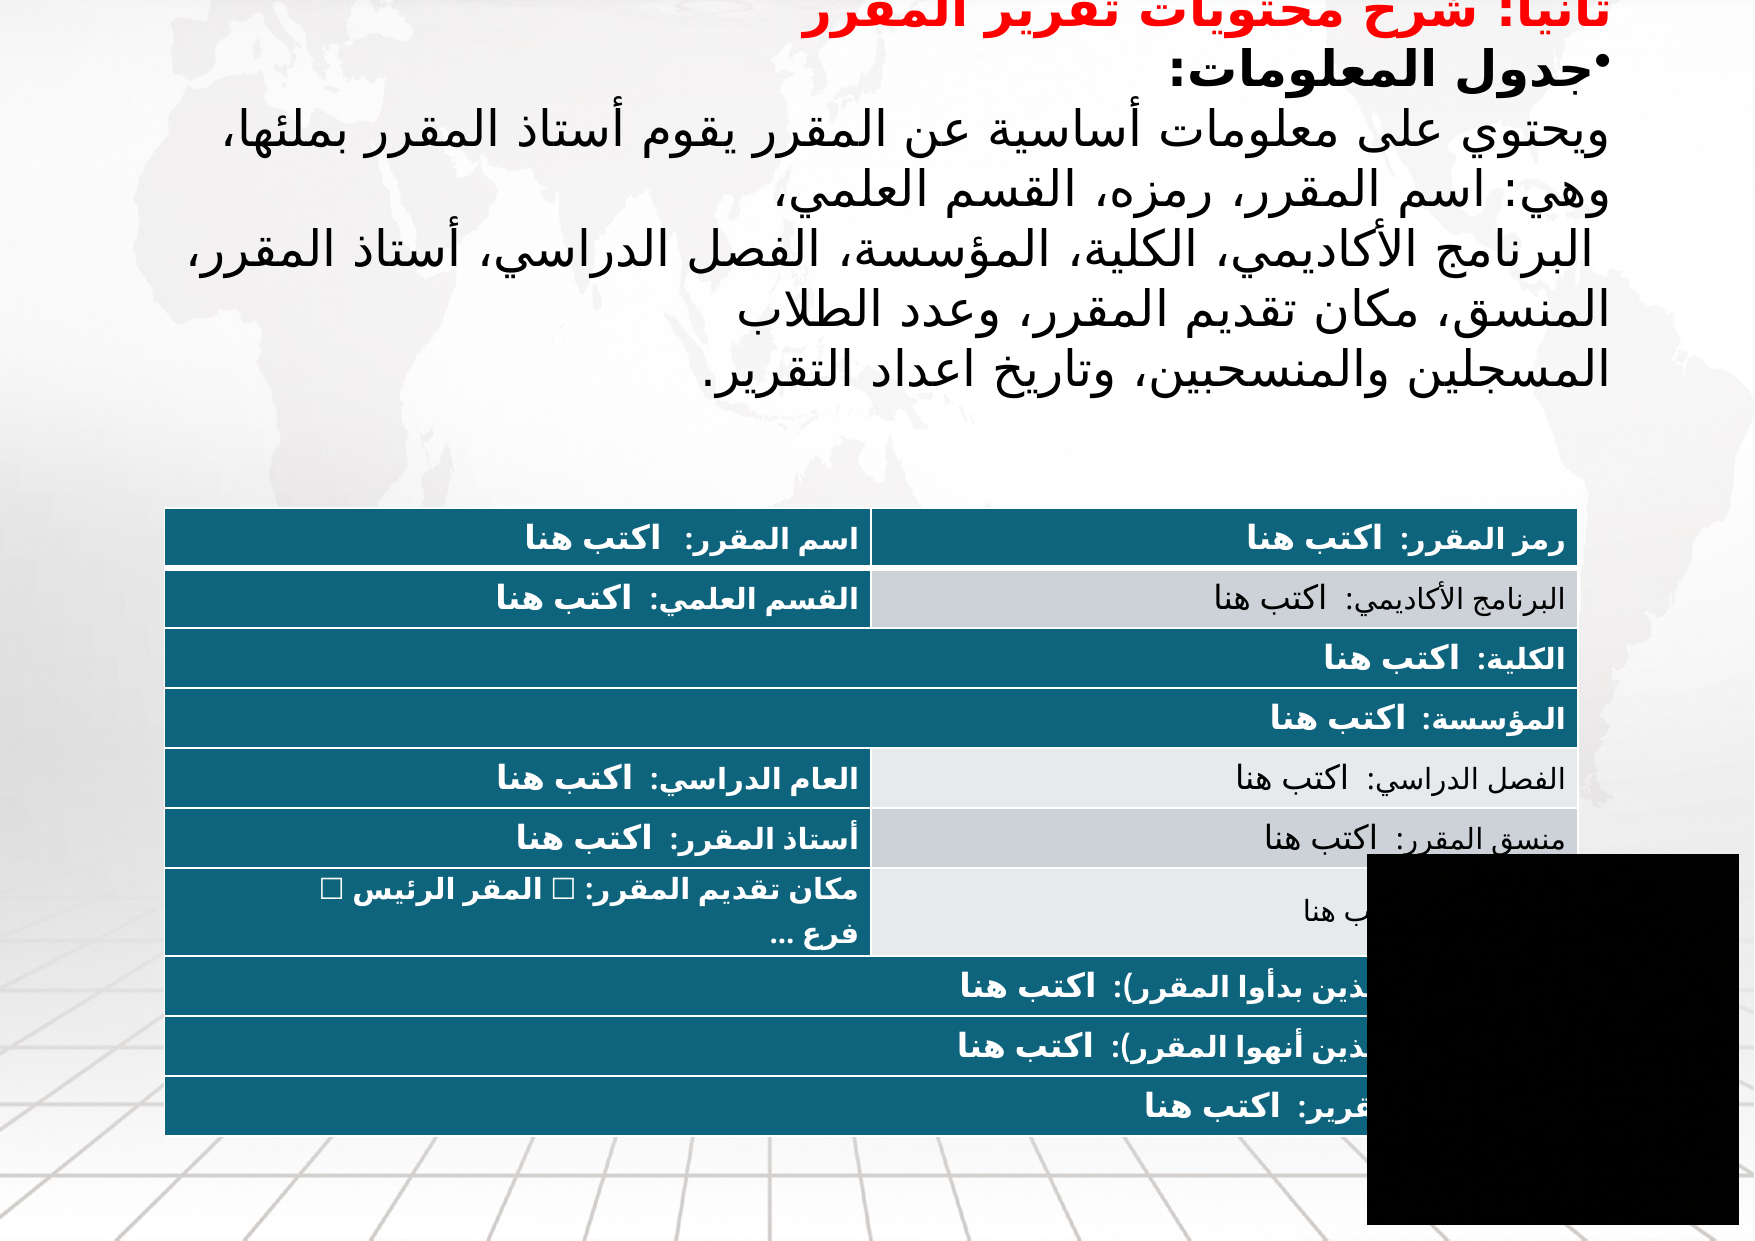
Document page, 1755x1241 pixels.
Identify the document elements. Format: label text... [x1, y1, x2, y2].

picture [0, 0, 1754, 1241]
table_cell مكان تقديم المقرر: ☐ المقر الرئيس ☐ فرع ... [165, 869, 870, 955]
table_header اسم المقرر: اكتب هنا [165, 509, 870, 565]
table_cell القسم العلمي: اكتب هنا [165, 571, 870, 627]
table_cell الكلية: اكتب هنا [165, 629, 1577, 687]
table_cell العام الدراسي: اكتب هنا [165, 749, 870, 807]
table_header رمز المقرر: اكتب هنا [872, 509, 1577, 565]
table_cell البرنامج الأكاديمي: اكتب هنا [872, 571, 1577, 627]
table_cell تاريخ إعداد التقرير: اكتب هنا [165, 1077, 1361, 1135]
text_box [1366, 853, 1740, 1226]
table_cell عدد الشعب: اكتب هنا [872, 869, 1361, 955]
table_cell أستاذ المقرر: اكتب هنا [165, 809, 870, 867]
table_cell عدد الطلاب (الذين أنهوا المقرر): اكتب هنا [165, 1017, 1361, 1075]
table_cell المؤسسة: اكتب هنا [165, 689, 1577, 747]
text_box ثانيا: شرح محتويات تقرير المقرر جدول المعلومات: ويحتوي على معلومات أساسية عن المقرر يقوم أستاذ المقرر بملئها، وهي: اسم المقرر، رمزه، القسم العلمي، البرنامج الأكاديمي، الكلية، المؤسسة، الفصل الدراسي، أستاذ المقرر، المنسق، مكان تقديم المقرر، وعدد الطلاب المسجلين والمنسحبين، وتاريخ اعداد التقرير. [127, 0, 1627, 450]
table_cell الفصل الدراسي: اكتب هنا [872, 749, 1577, 807]
table_cell منسق المقرر: اكتب هنا [872, 809, 1577, 867]
table_cell عدد الطلاب (الذين بدأوا المقرر): اكتب هنا [165, 957, 1361, 1015]
